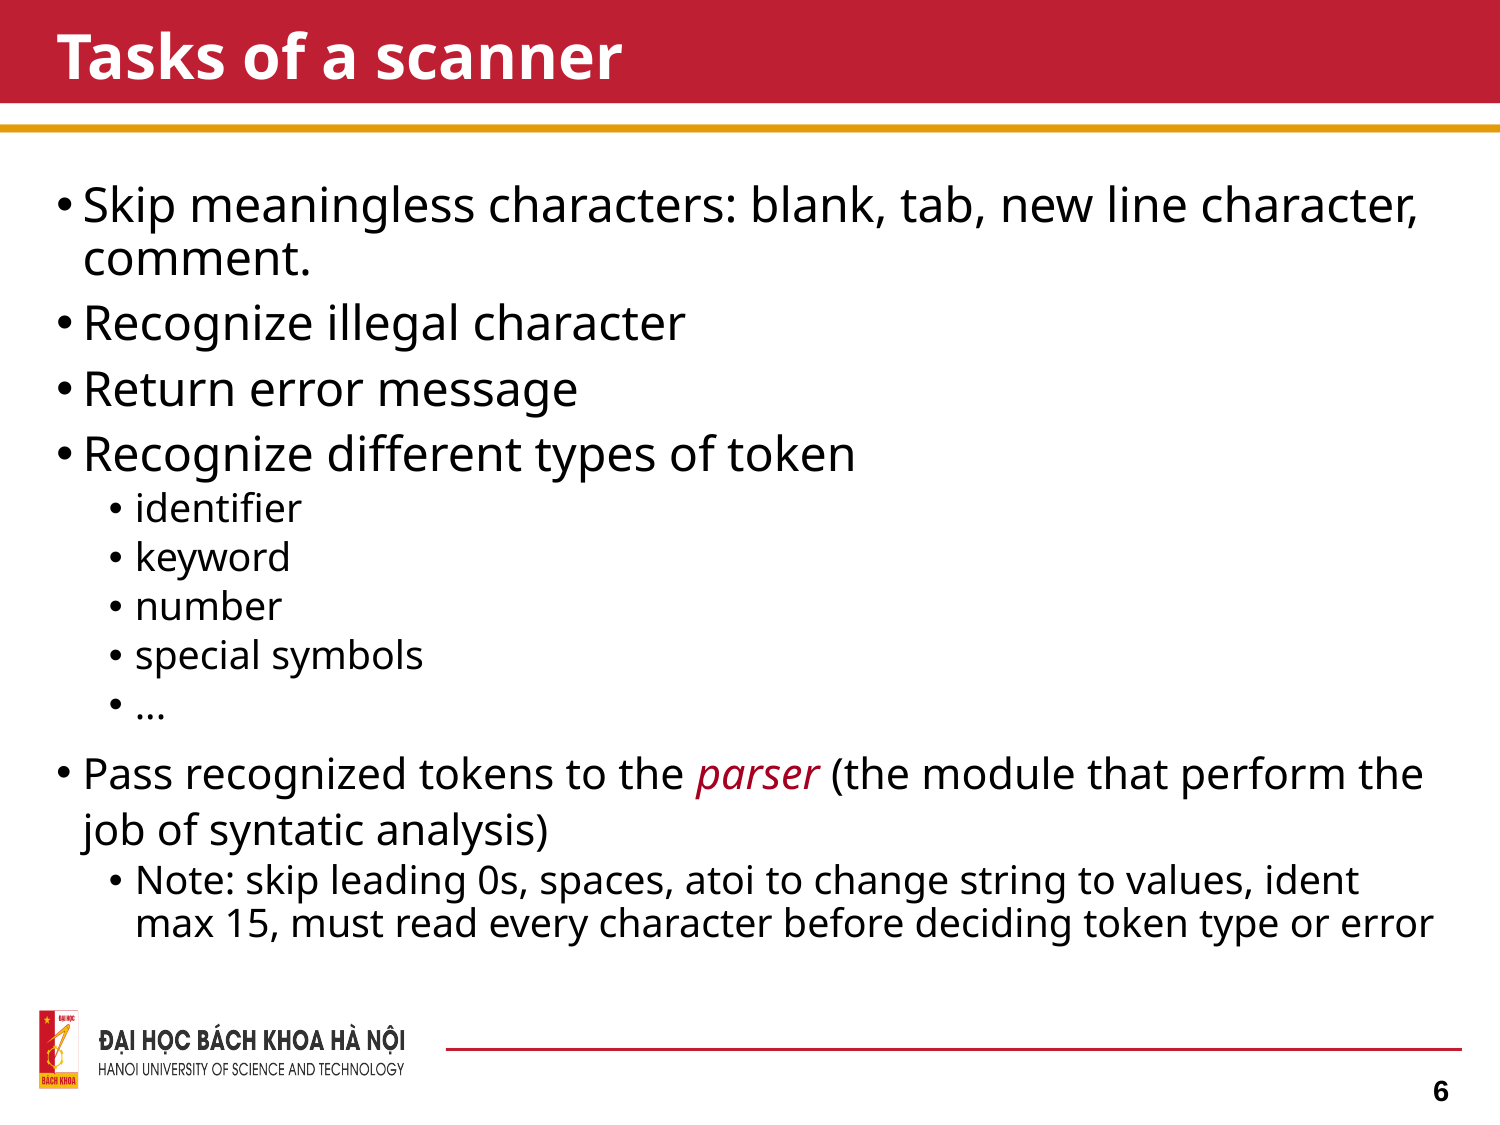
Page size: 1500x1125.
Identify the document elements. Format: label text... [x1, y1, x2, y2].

picture [0, 0, 1500, 1125]
title Tasks of a scanner [41, 18, 1459, 90]
slide_number 6 [1126, 1065, 1464, 1125]
list Skip meaningless characters: blank, tab, new line character, comment. Recognize illegal character Return error message Recognize different types of token identifier keyword number special symbols ... Pass recognized tokens to the parser (the module that perform the job of syntatic analysis) Note: skip leading 0s, spaces, atoi to change string to values, ident max 15, must read every character before deciding token type or error [41, 173, 1459, 979]
